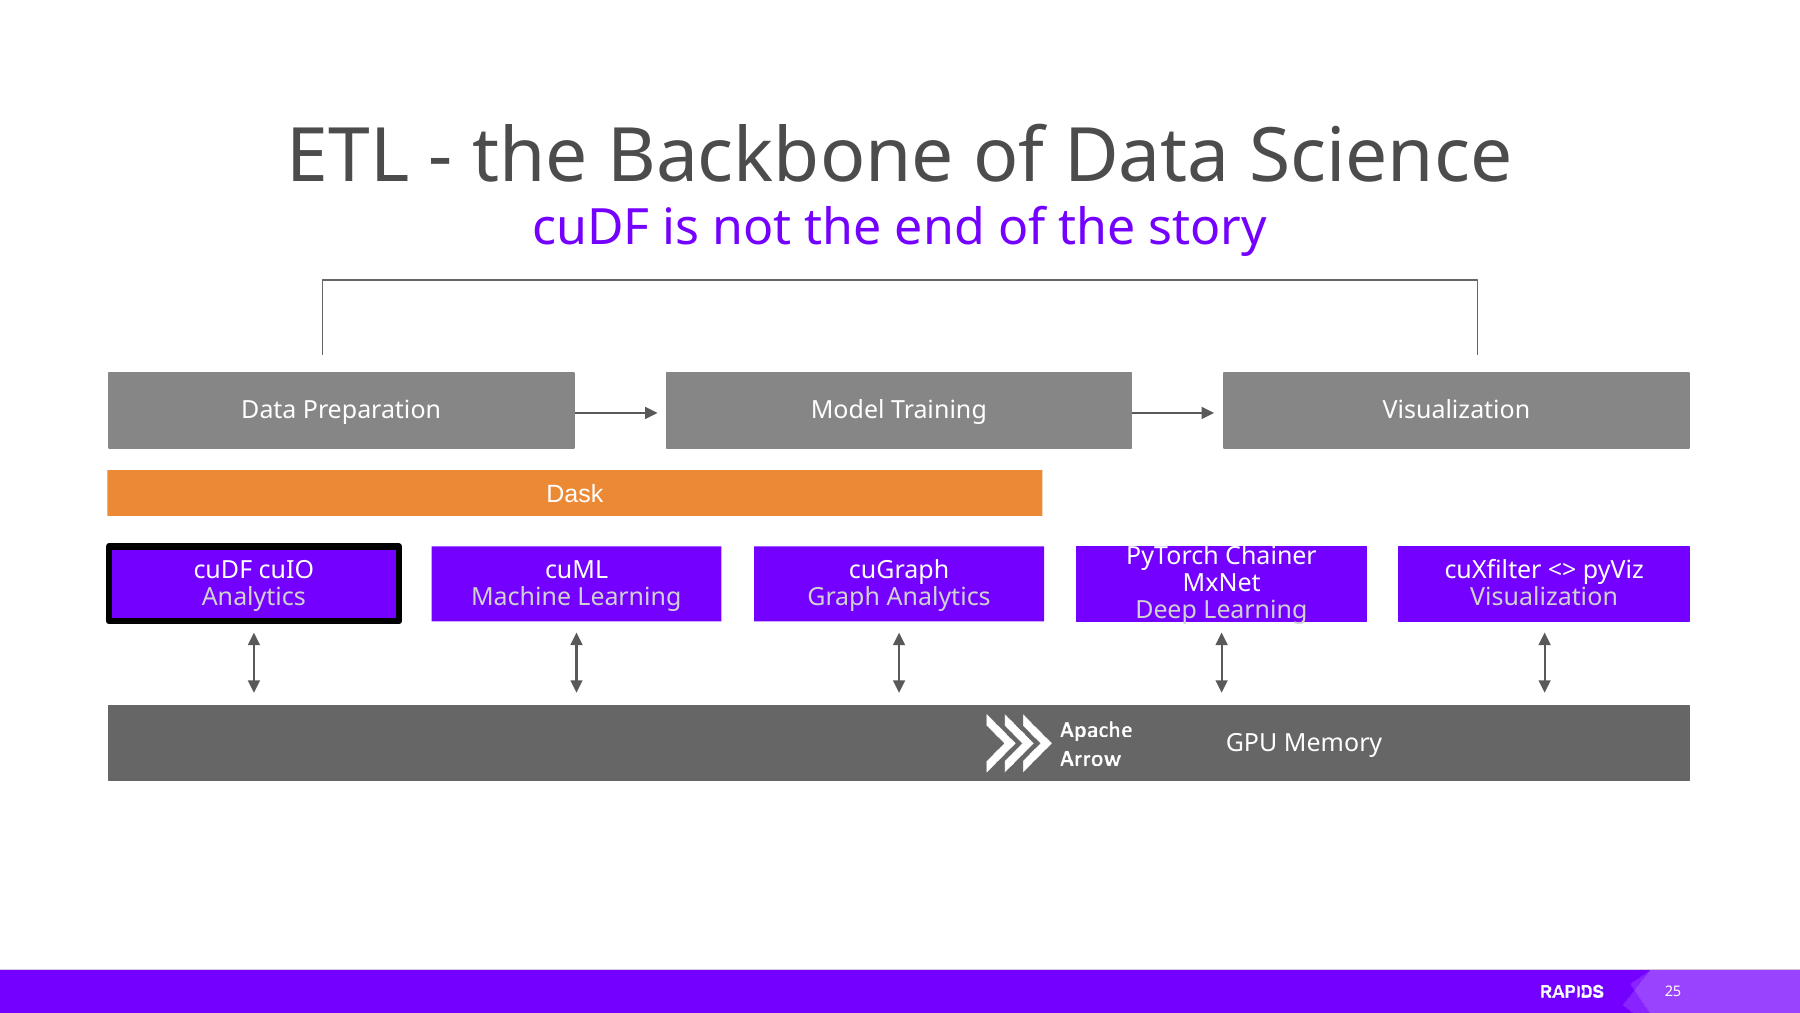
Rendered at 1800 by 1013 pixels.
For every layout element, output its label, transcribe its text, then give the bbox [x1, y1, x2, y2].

text_box Data Preparation [108, 372, 574, 448]
text_box [322, 281, 1478, 355]
picture [0, 0, 1800, 1013]
text_box cuDF cuIO Analytics [108, 546, 399, 622]
text_box GPU Memory [108, 705, 1690, 781]
text_box Dask [107, 470, 1043, 516]
text_box PyTorch Chainer MxNet Deep Learning [1076, 546, 1367, 622]
text_box Visualization [1224, 372, 1690, 448]
text_box cuDF is not the end of the story [81, 194, 1719, 281]
title ETL - the Backbone of Data Science [81, 108, 1719, 194]
text_box cuXfilter <> pyViz Visualization [1399, 546, 1690, 622]
text_box cuGraph Graph Analytics [754, 546, 1045, 622]
text_box Model Training [666, 372, 1132, 448]
text_box cuML Machine Learning [431, 546, 722, 622]
